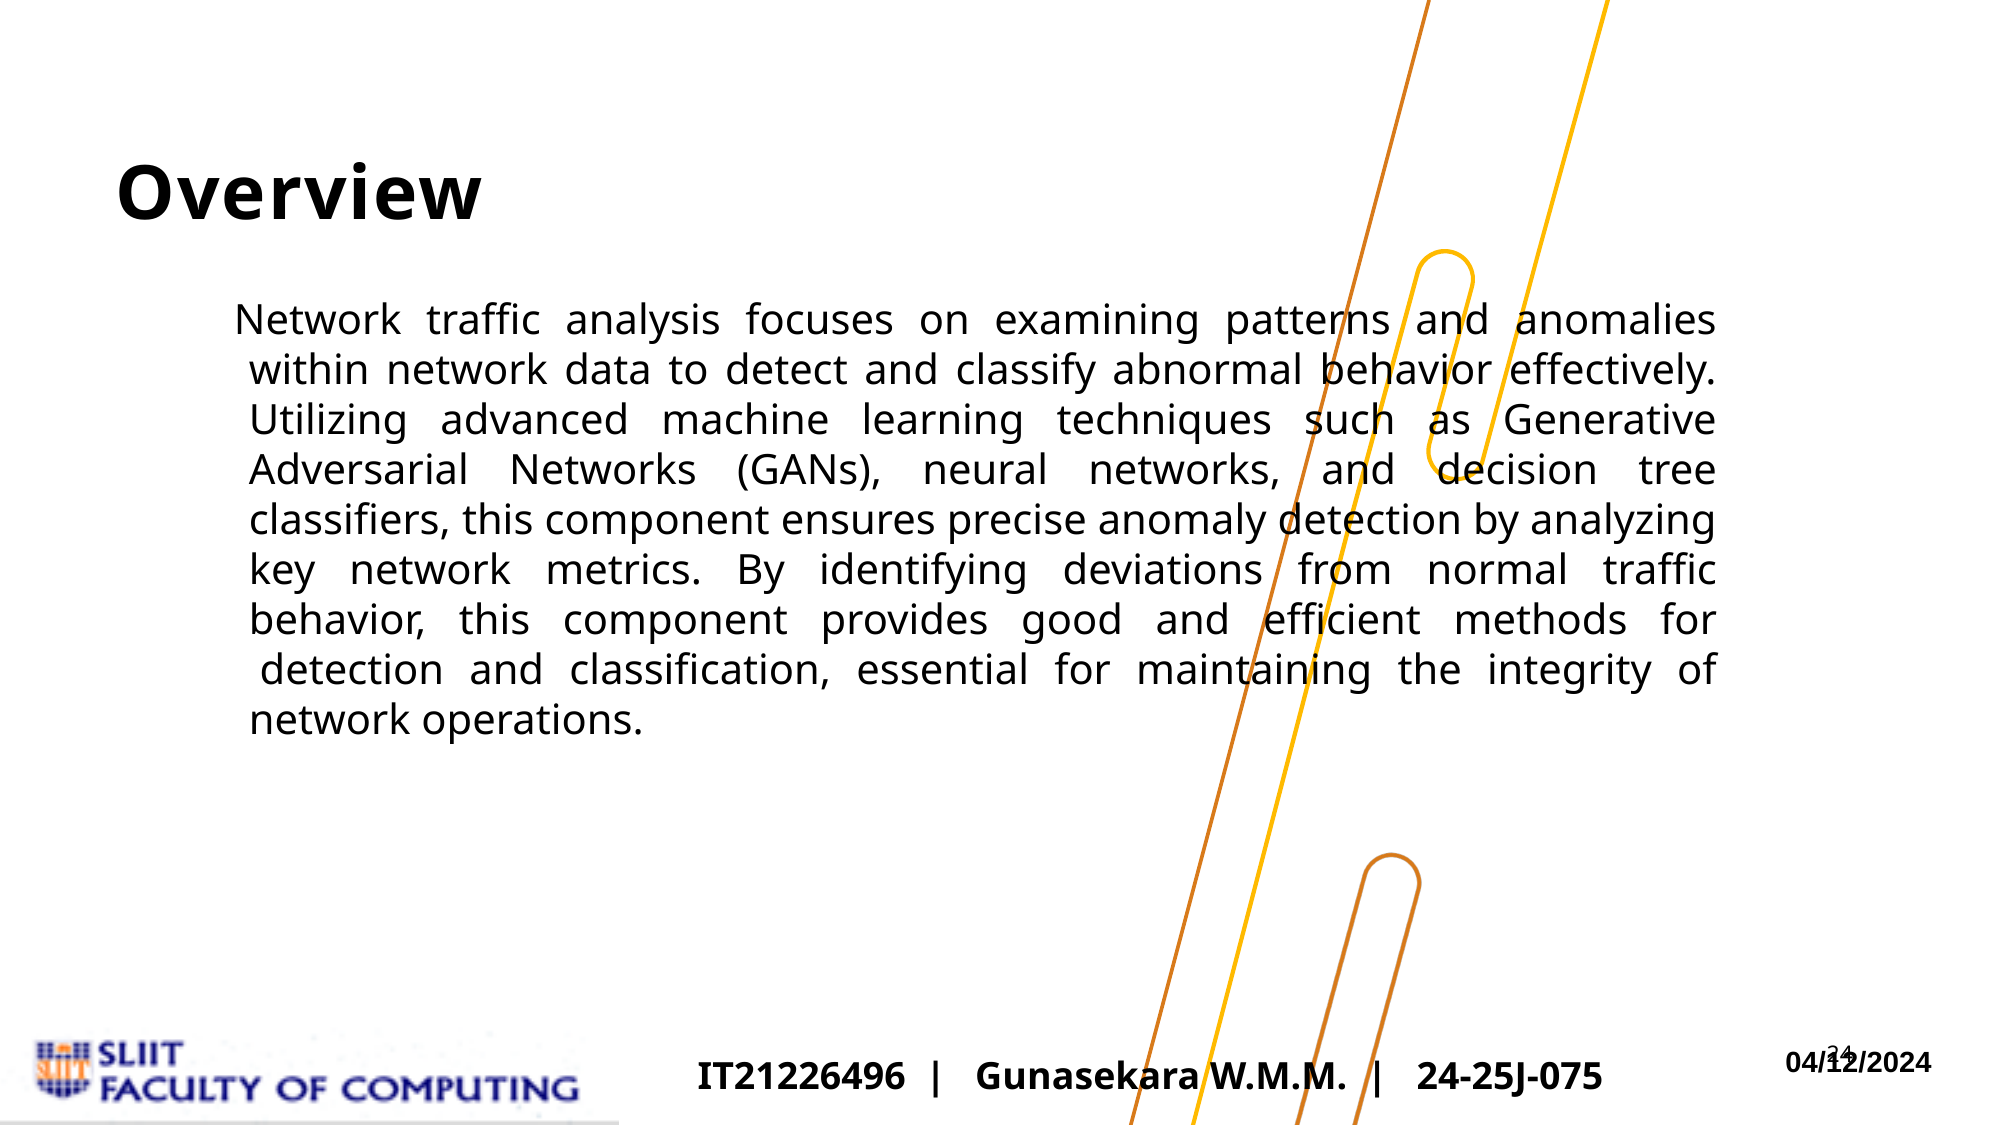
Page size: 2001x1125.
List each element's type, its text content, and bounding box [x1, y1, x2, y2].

text_box Network traffic analysis focuses on examining patterns and anomalies within network data to detect and classify abnormal behavior effectively. Utilizing advanced machine learning techniques such as Generative Adversarial Networks (GANs), neural networks, and decision tree classifiers, this component ensures precise anomaly detection by analyzing key network metrics. By identifying deviations from normal traffic behavior, this component provides good and efficient methods for detection and classification, essential for maintaining the integrity of network operations. [233, 285, 1718, 748]
text_box [1527, 0, 1611, 285]
title Overview [100, 83, 1206, 286]
picture [1283, 845, 1429, 1014]
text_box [0, 1014, 2000, 1125]
text_box [1411, 249, 1475, 285]
text_box [1220, 748, 1294, 1010]
list [82, 286, 1284, 986]
